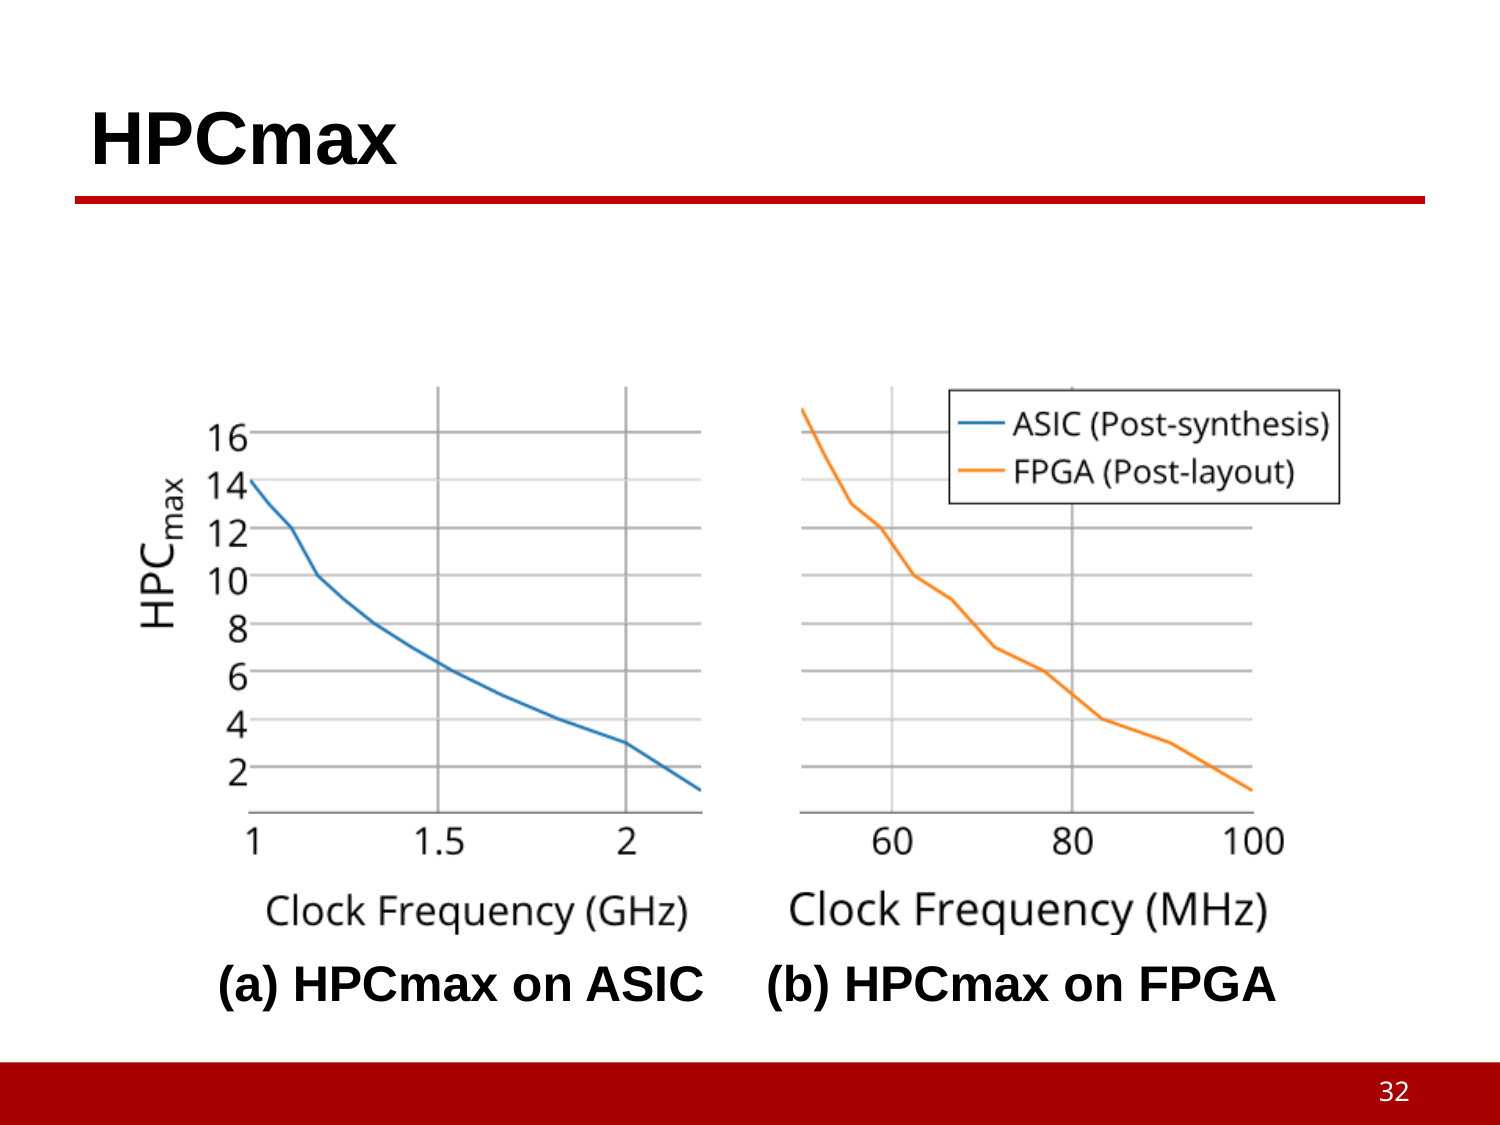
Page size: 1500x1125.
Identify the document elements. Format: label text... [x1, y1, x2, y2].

picture [124, 230, 1376, 935]
title HPCmax [75, 75, 1425, 188]
slide_number 32 [1212, 1062, 1425, 1123]
text_box (a) HPCmax on ASIC [202, 943, 720, 1019]
text_box (b) HPCmax on FPGA [751, 943, 1293, 1019]
